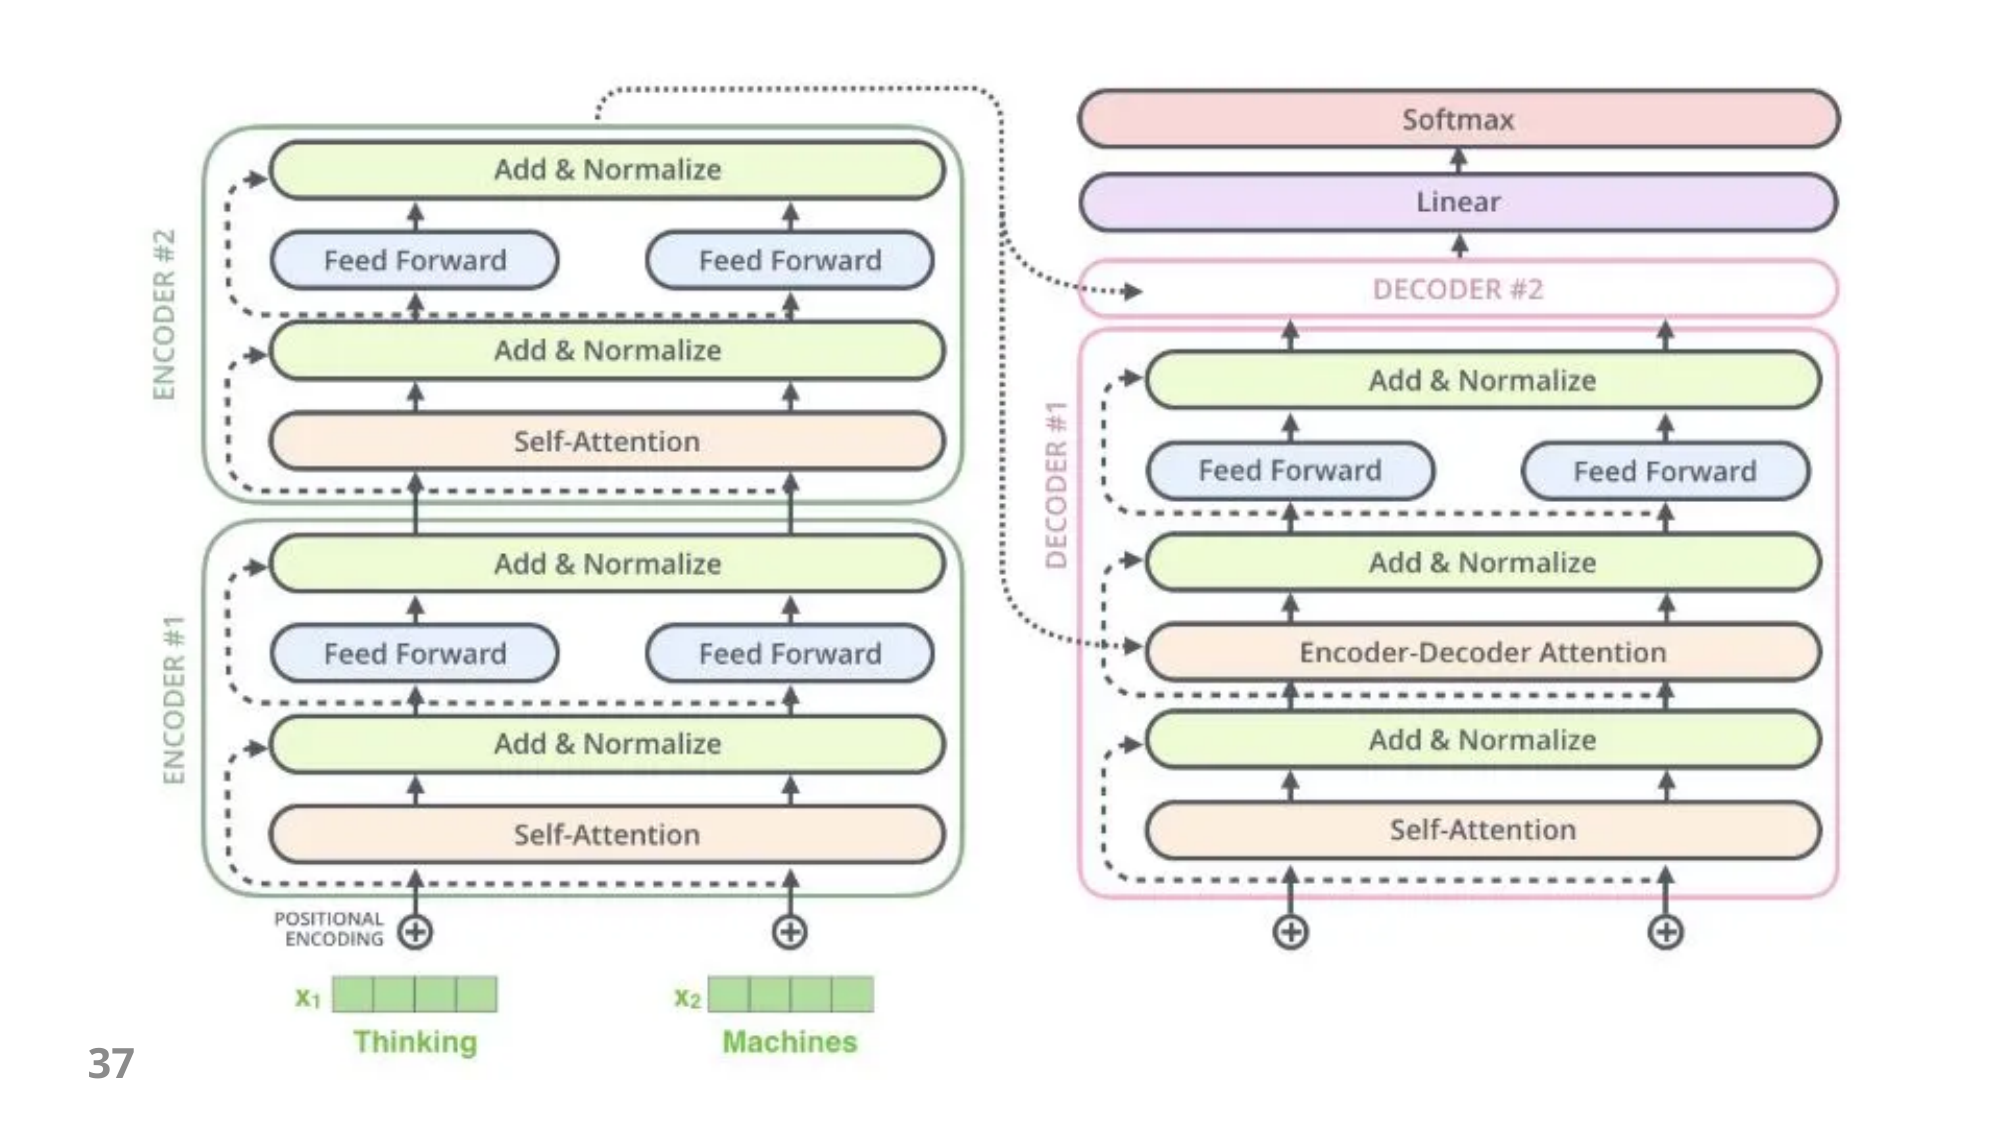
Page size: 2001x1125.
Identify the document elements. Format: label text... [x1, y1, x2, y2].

picture [112, 45, 1888, 1080]
slide_number 37 [72, 1035, 523, 1096]
